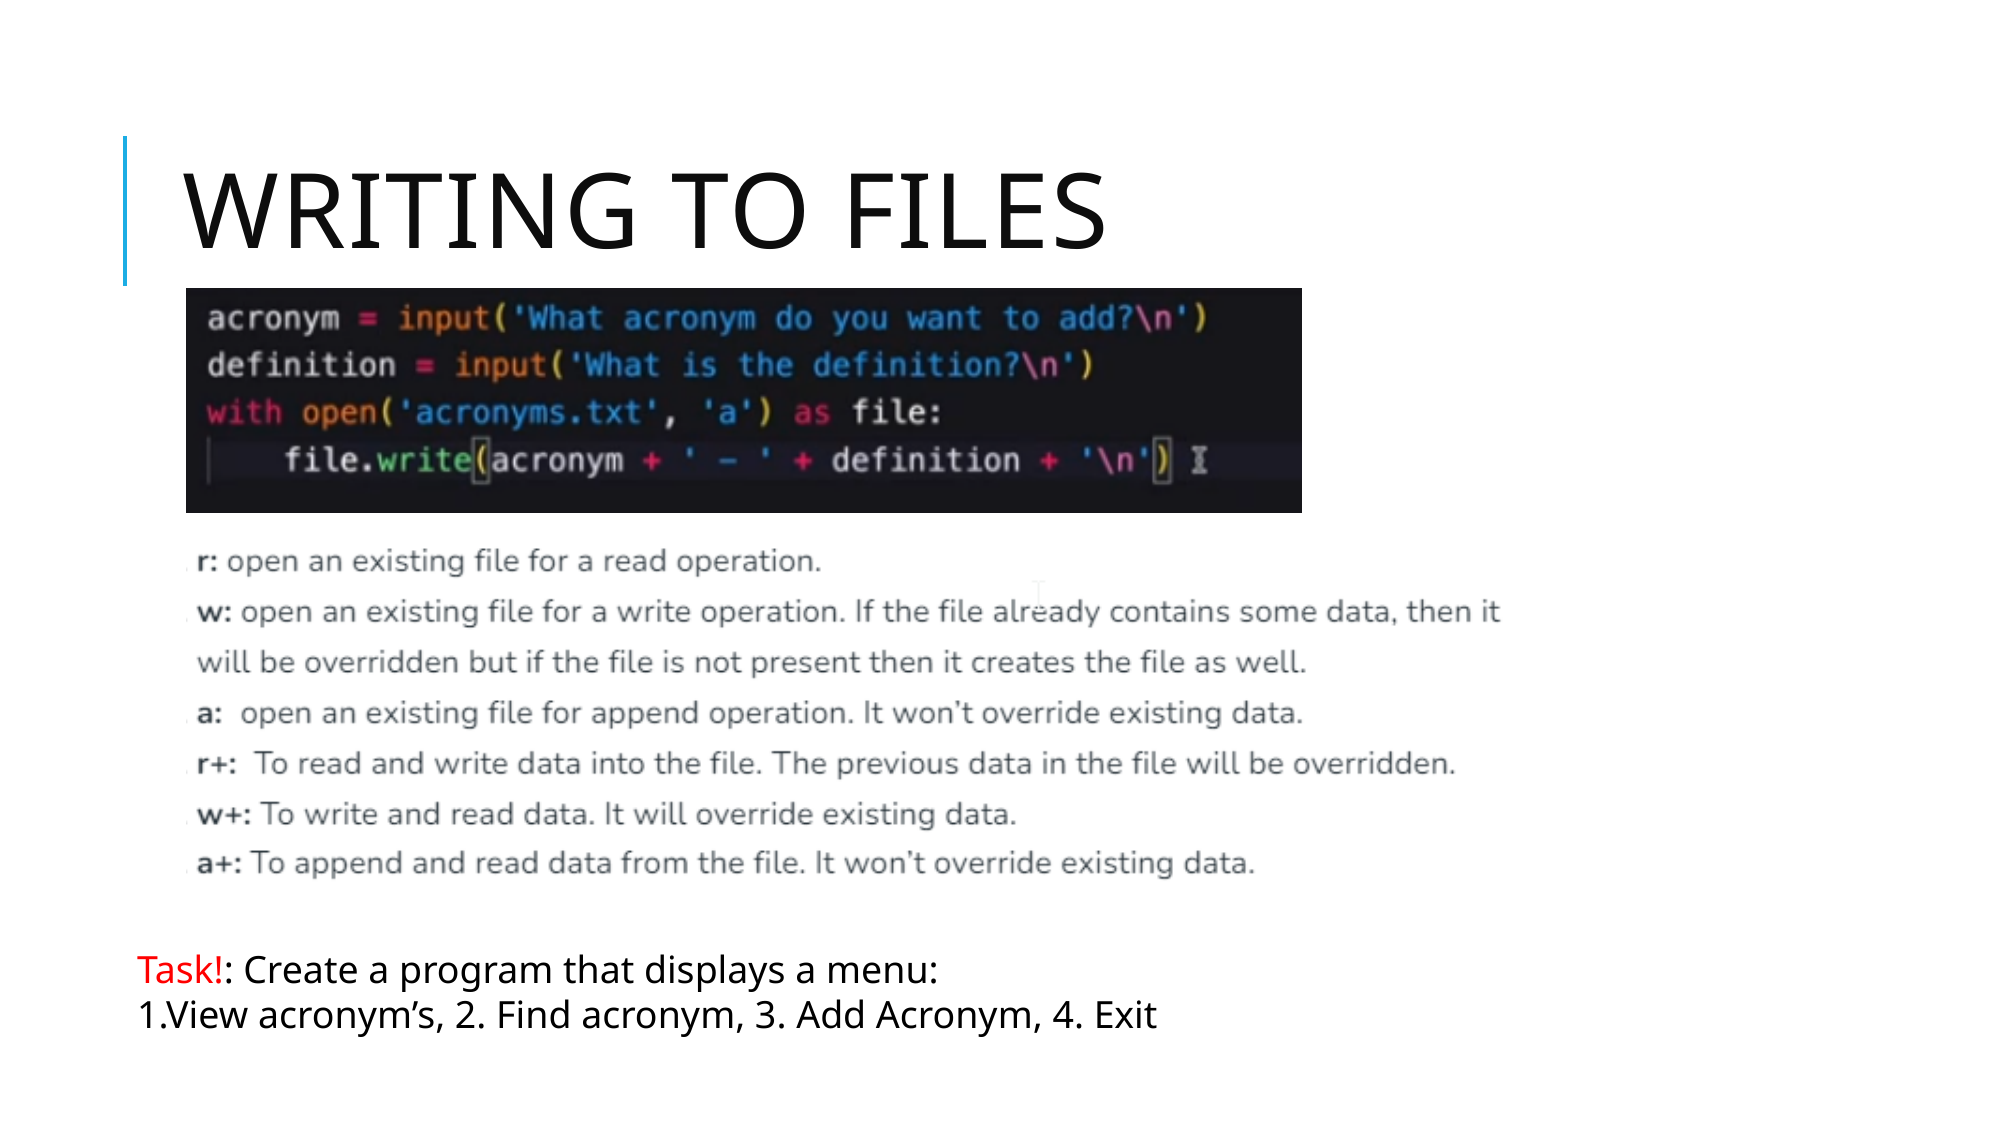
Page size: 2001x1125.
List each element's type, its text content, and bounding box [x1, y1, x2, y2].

text_box Task!: Create a program that displays a menu: 1.View acronym’s, 2. Find acronym, 3. Add Acronym, 4. Exit [122, 939, 1183, 1044]
title Writing to files [168, 96, 1763, 342]
picture [186, 534, 1510, 899]
picture [186, 288, 1302, 513]
